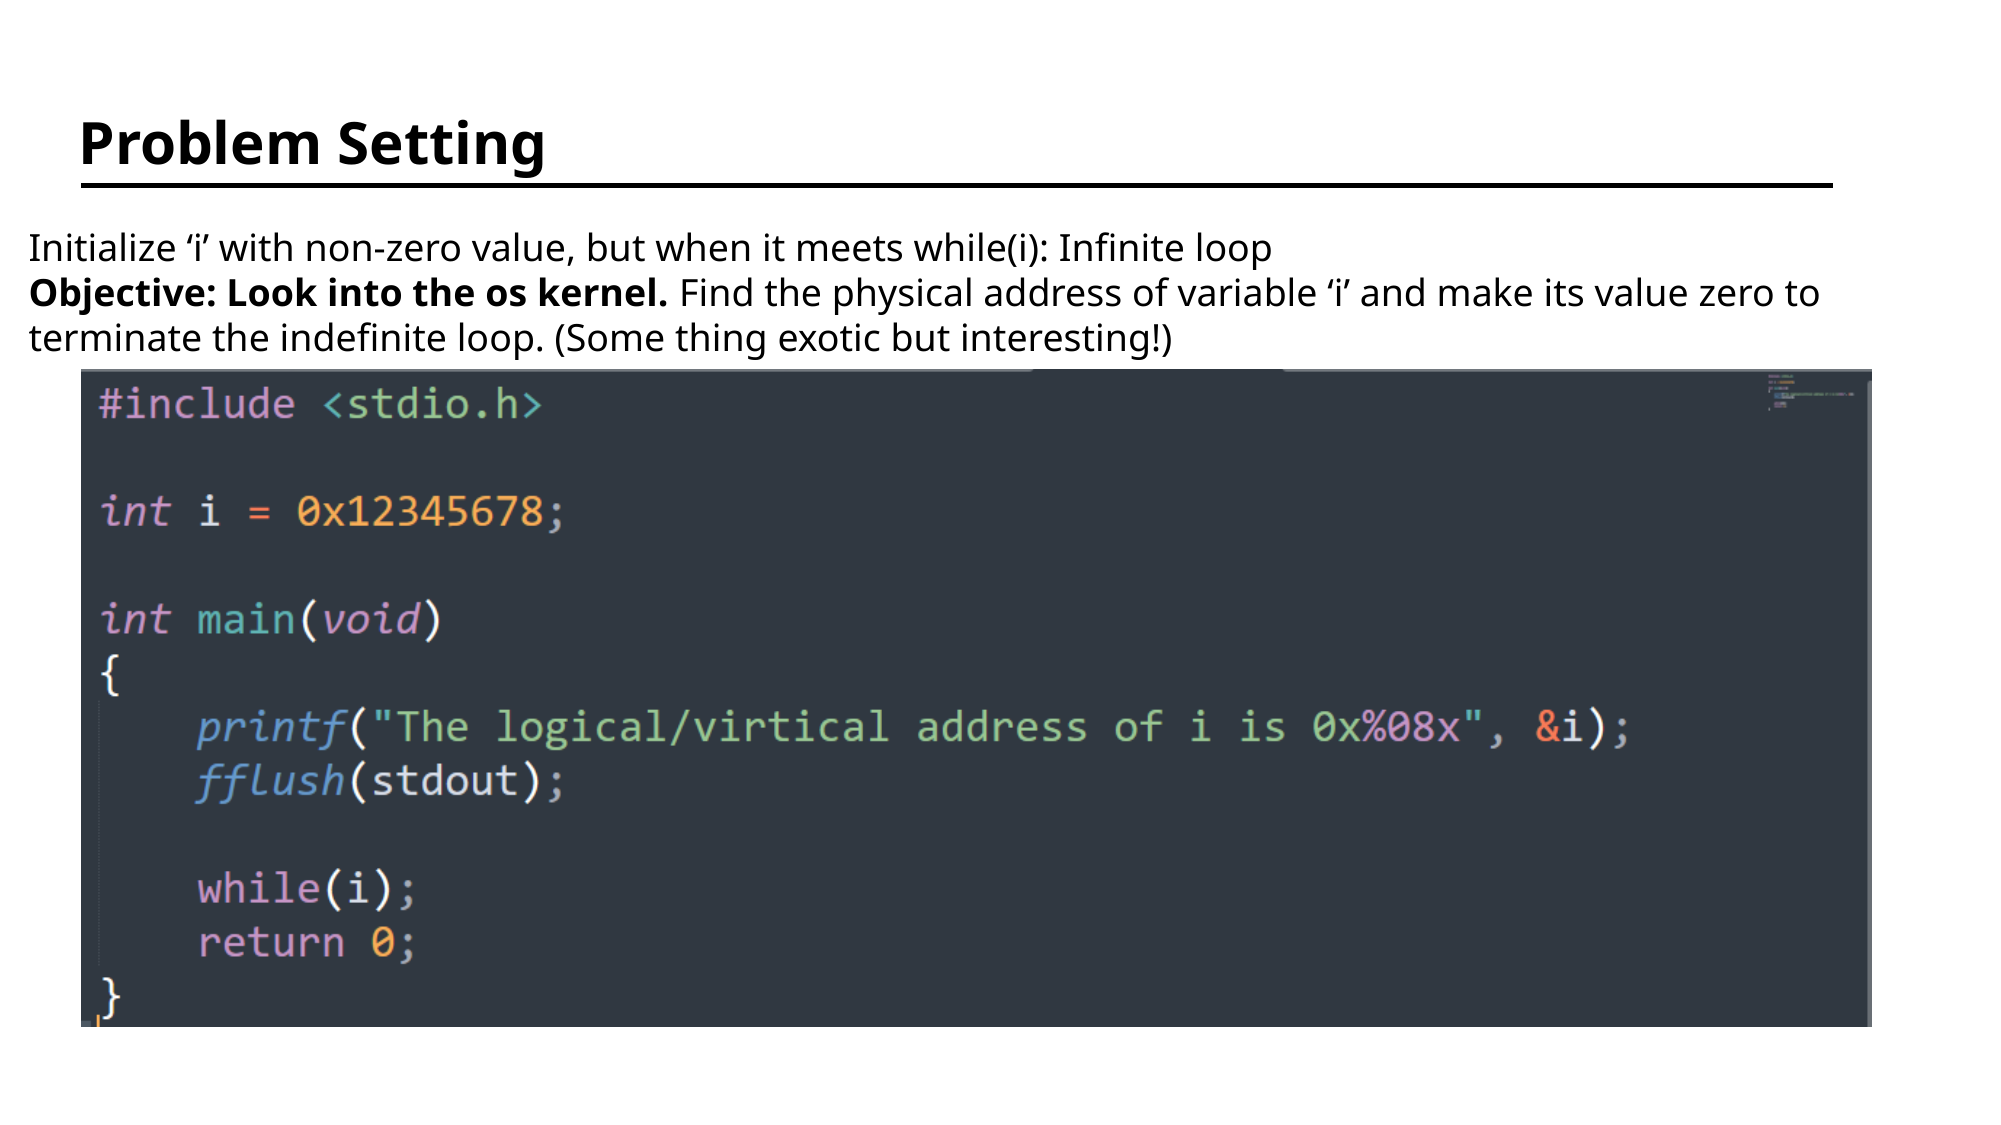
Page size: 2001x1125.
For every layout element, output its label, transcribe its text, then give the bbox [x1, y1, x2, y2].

text_box Problem Setting [63, 98, 563, 184]
text_box Initialize ‘i’ with non-zero value, but when it meets while(i): Infinite loop Objective: Look into the os kernel. Find the physical address of variable ‘i’ and make its value zero to terminate the indefinite loop. (Some thing exotic but interesting!) [13, 216, 1847, 367]
picture [81, 369, 1872, 1027]
